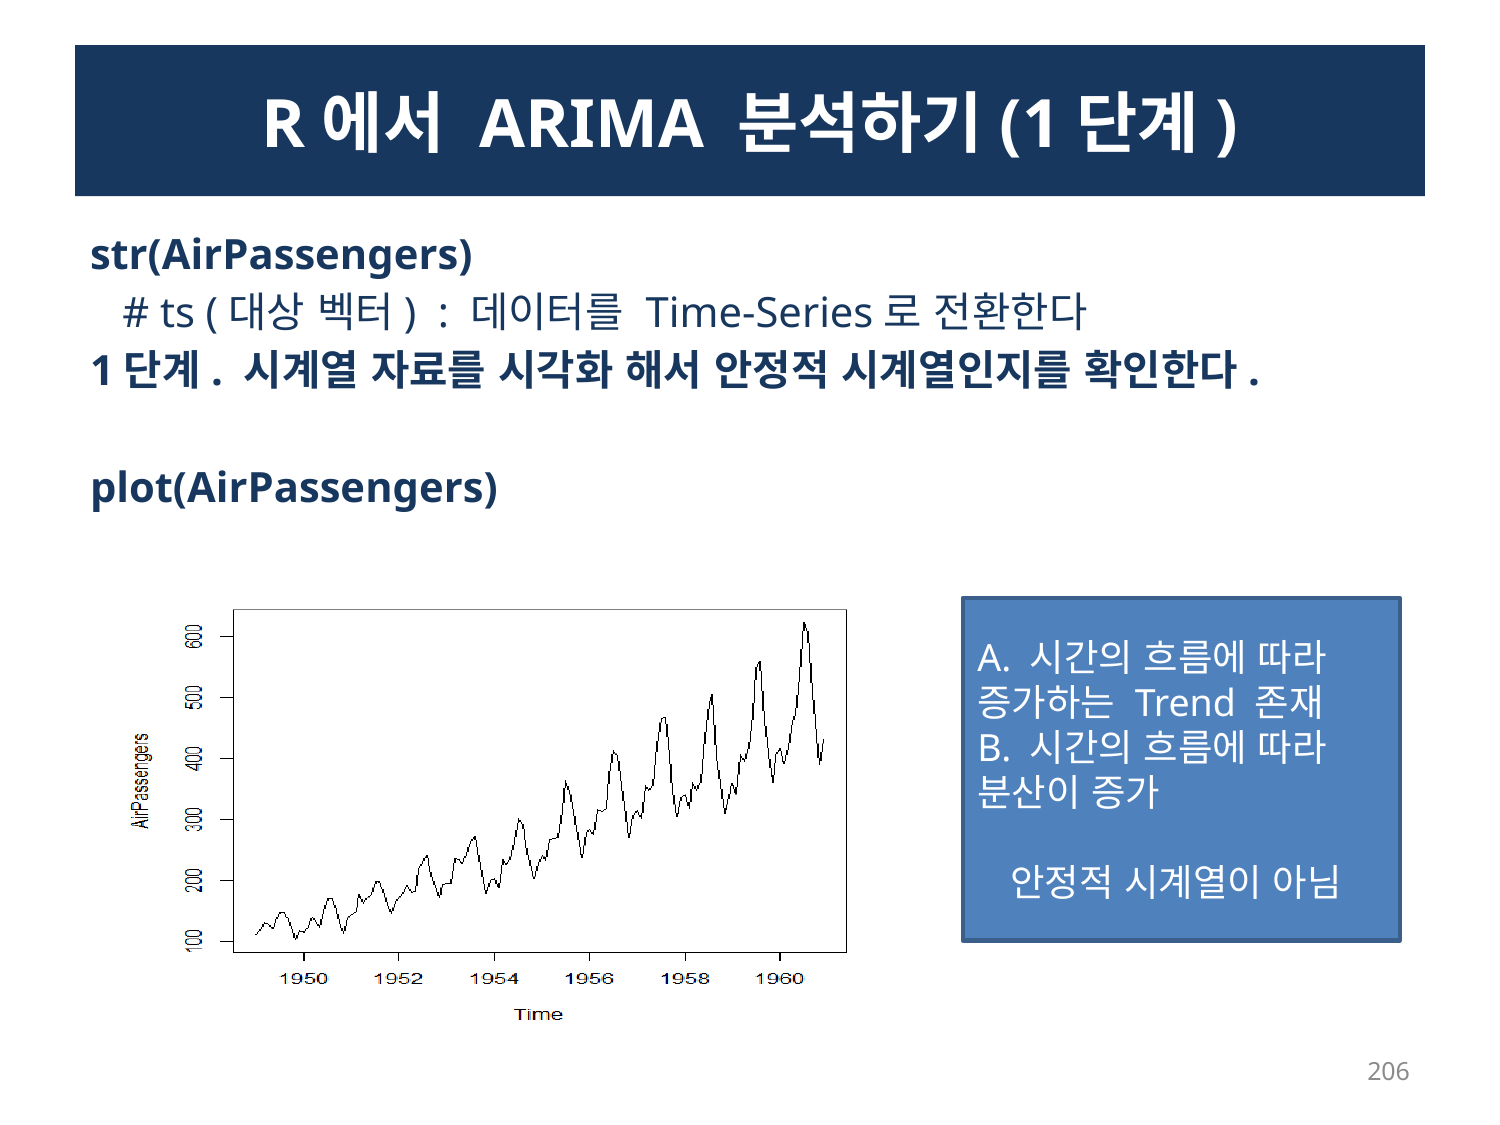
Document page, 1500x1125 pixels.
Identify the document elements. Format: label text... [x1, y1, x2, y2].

list str(AirPassengers) # ts (대상 벡터) : 데이터를 Time-Series로 전환한다 1단계. 시계열 자료를 시각화 해서 안정적 시계열인지를 확인한다. plot(AirPassengers) [75, 219, 1425, 1005]
text_box A. 시간의 흐름에 따라 증가하는 Trend 존재 B. 시간의 흐름에 따라 분산이 증가 안정적 시계열이 아님 [961, 596, 1402, 943]
title R에서 ARIMA 분석하기(1단계) [75, 45, 1425, 197]
picture [123, 538, 904, 1041]
slide_number 206 [1074, 1042, 1425, 1103]
